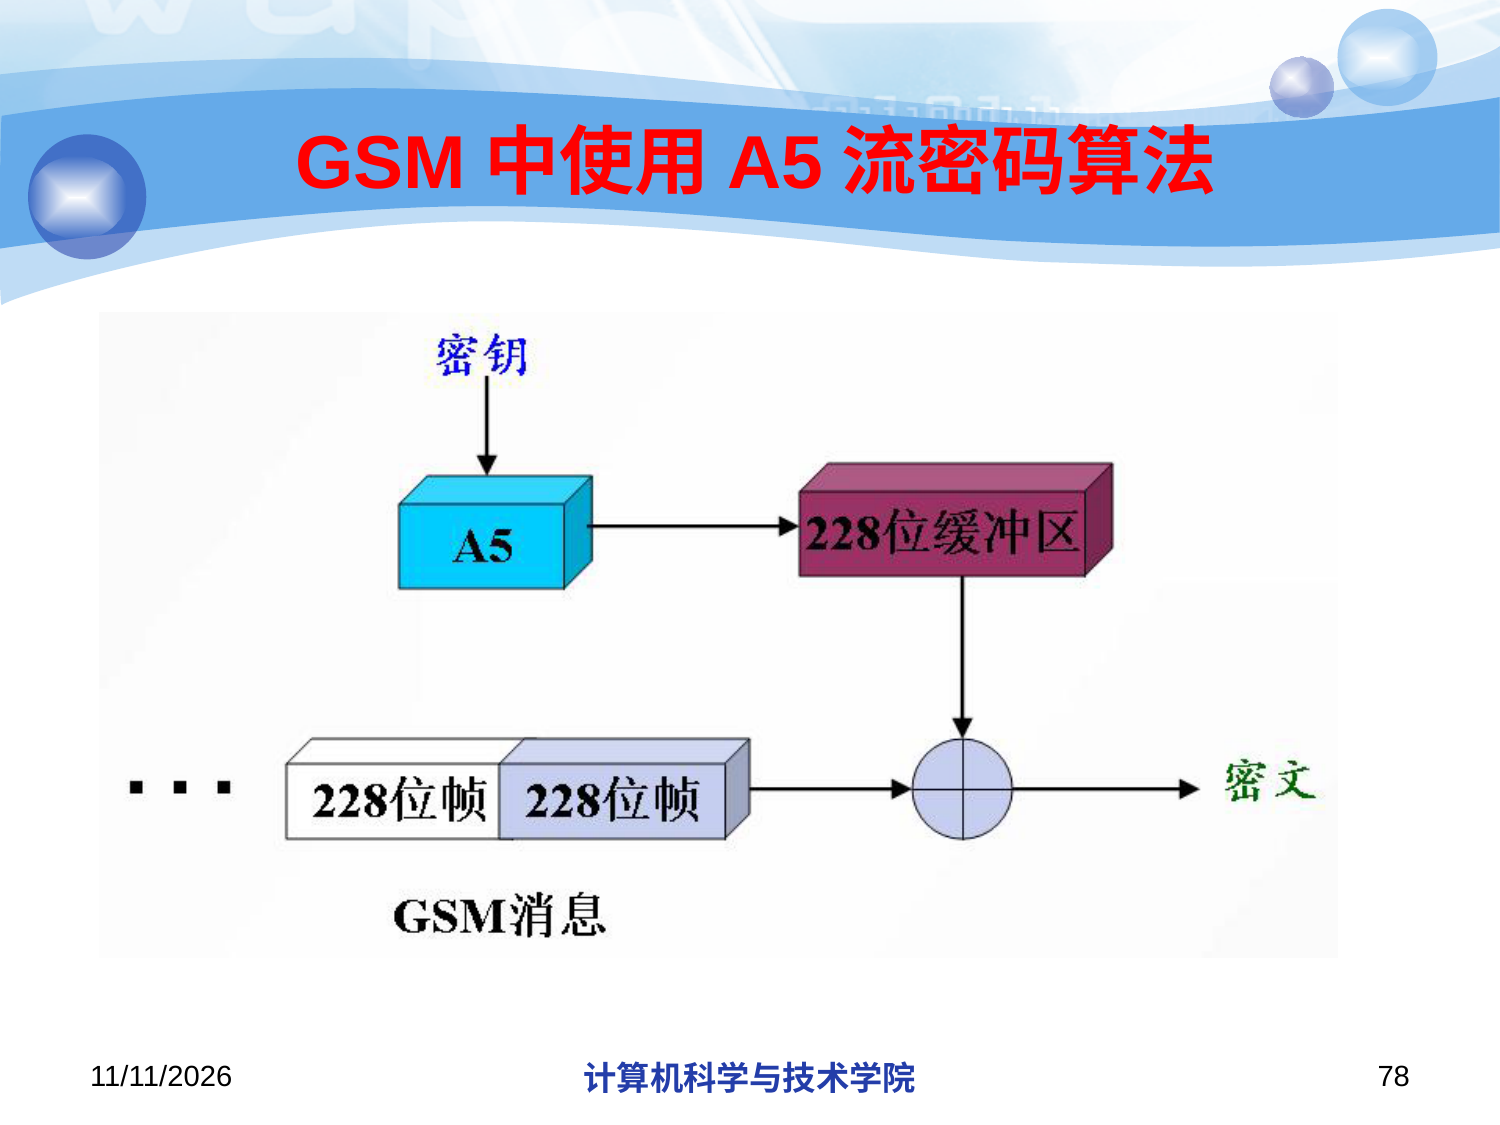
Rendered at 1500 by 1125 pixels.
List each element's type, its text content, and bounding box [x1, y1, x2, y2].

footer 计算机科学与技术学院 [512, 1049, 988, 1103]
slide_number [74, 1049, 426, 1103]
slide_number 78 [1074, 1049, 1426, 1103]
picture [0, 0, 1500, 112]
title GSM中使用A5流密码算法 [149, 112, 1363, 206]
picture [99, 312, 1338, 959]
